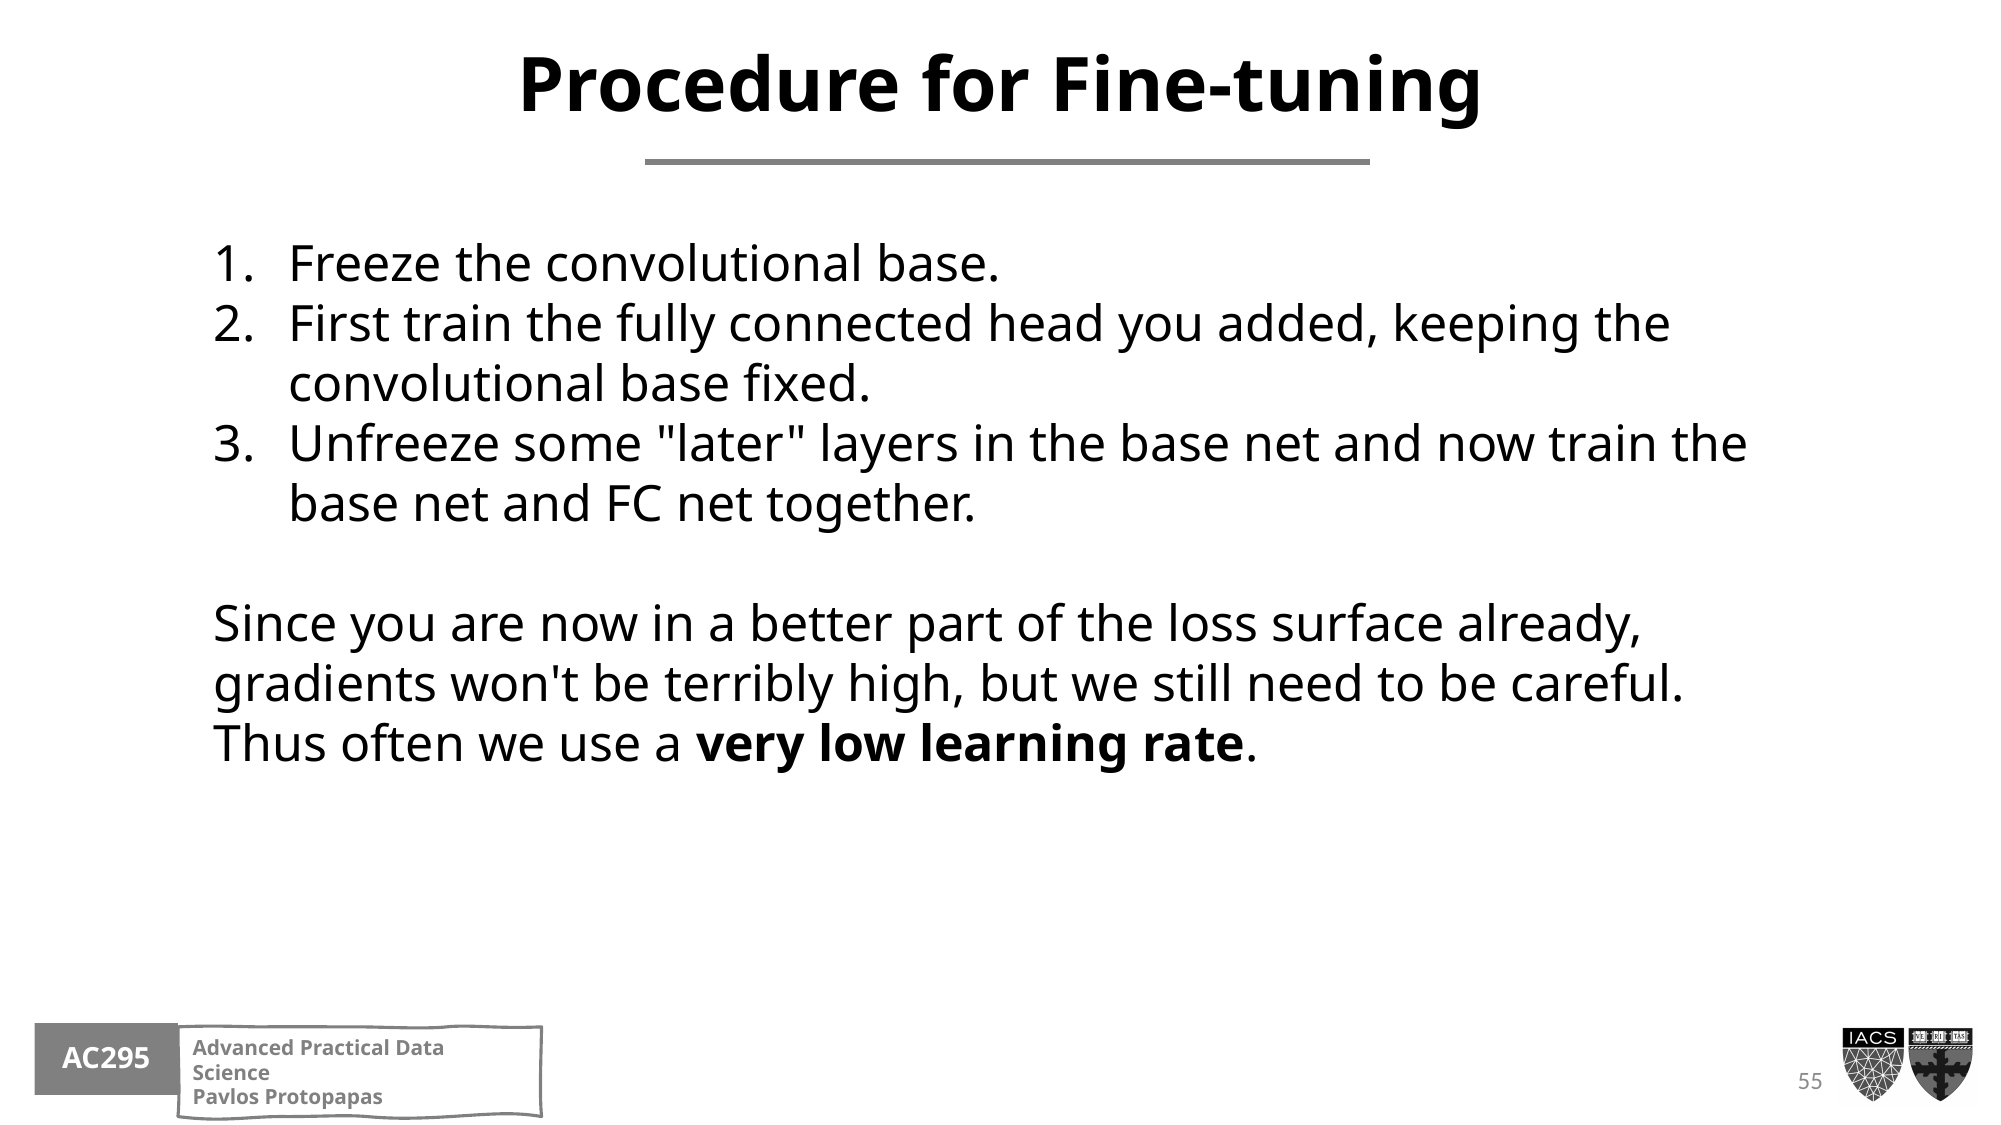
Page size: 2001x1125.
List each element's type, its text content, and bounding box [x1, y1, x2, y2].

list Procedure for Fine-tuning [413, 28, 1590, 135]
picture [1838, 1023, 1977, 1107]
text_box Freeze the convolutional base. First train the fully connected head you added, keeping the convolutional base fixed. Unfreeze some "later" layers in the base net and now train the base net and FC net together. Since you are now in a better part of the loss surface already, gradients won't be terribly high, but we still need to be careful. Thus often we use a very low learning rate. [199, 224, 1801, 779]
